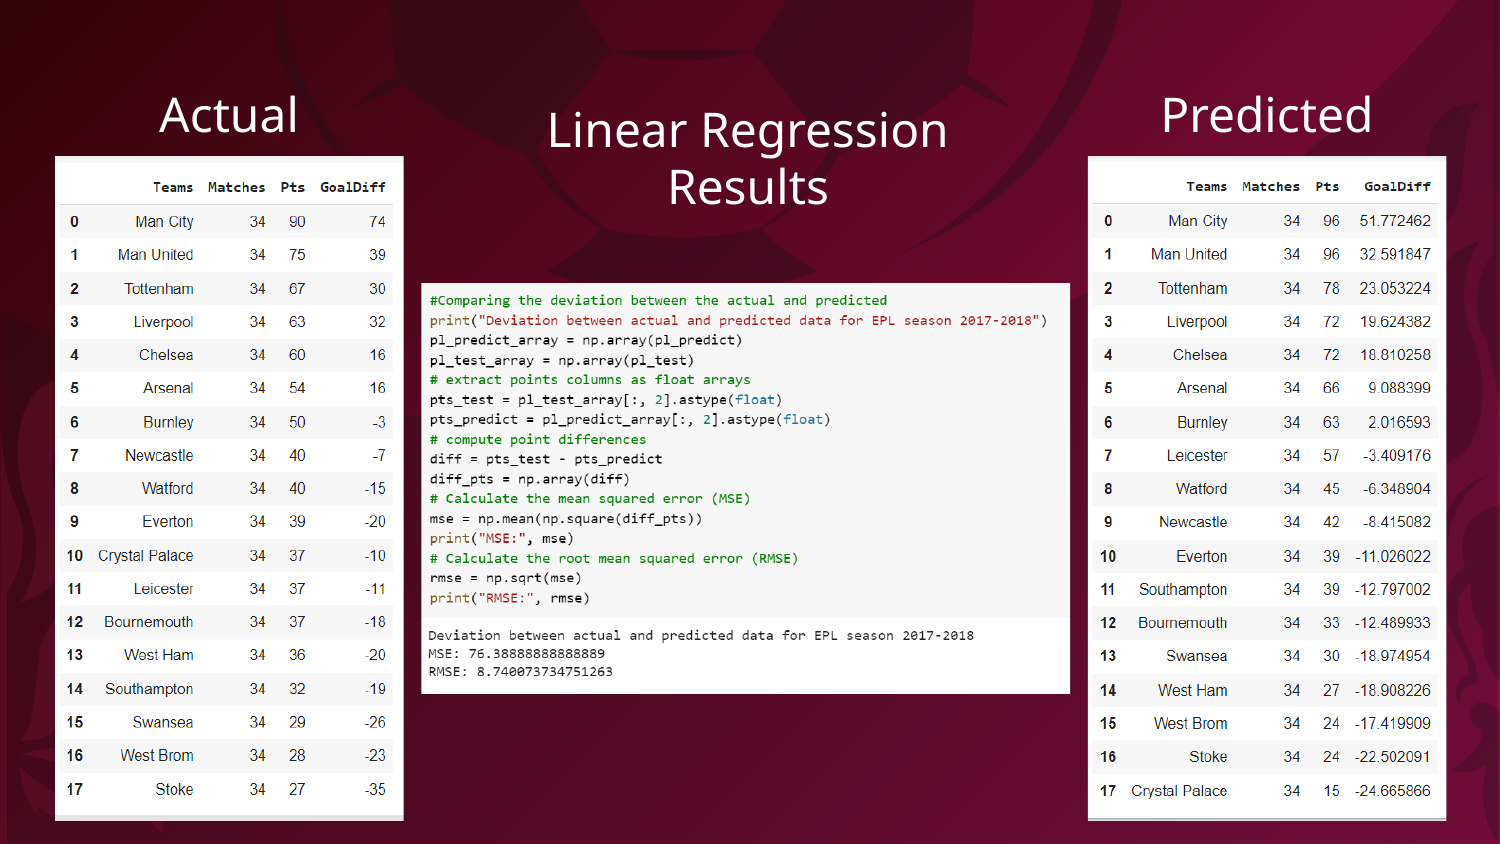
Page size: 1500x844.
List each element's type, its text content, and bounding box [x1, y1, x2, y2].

picture [54, 156, 404, 821]
picture [1087, 156, 1447, 821]
picture [420, 283, 1071, 694]
title Linear Regression Results [522, 41, 974, 230]
title Predicted [1041, 78, 1493, 157]
title Actual [4, 78, 455, 157]
